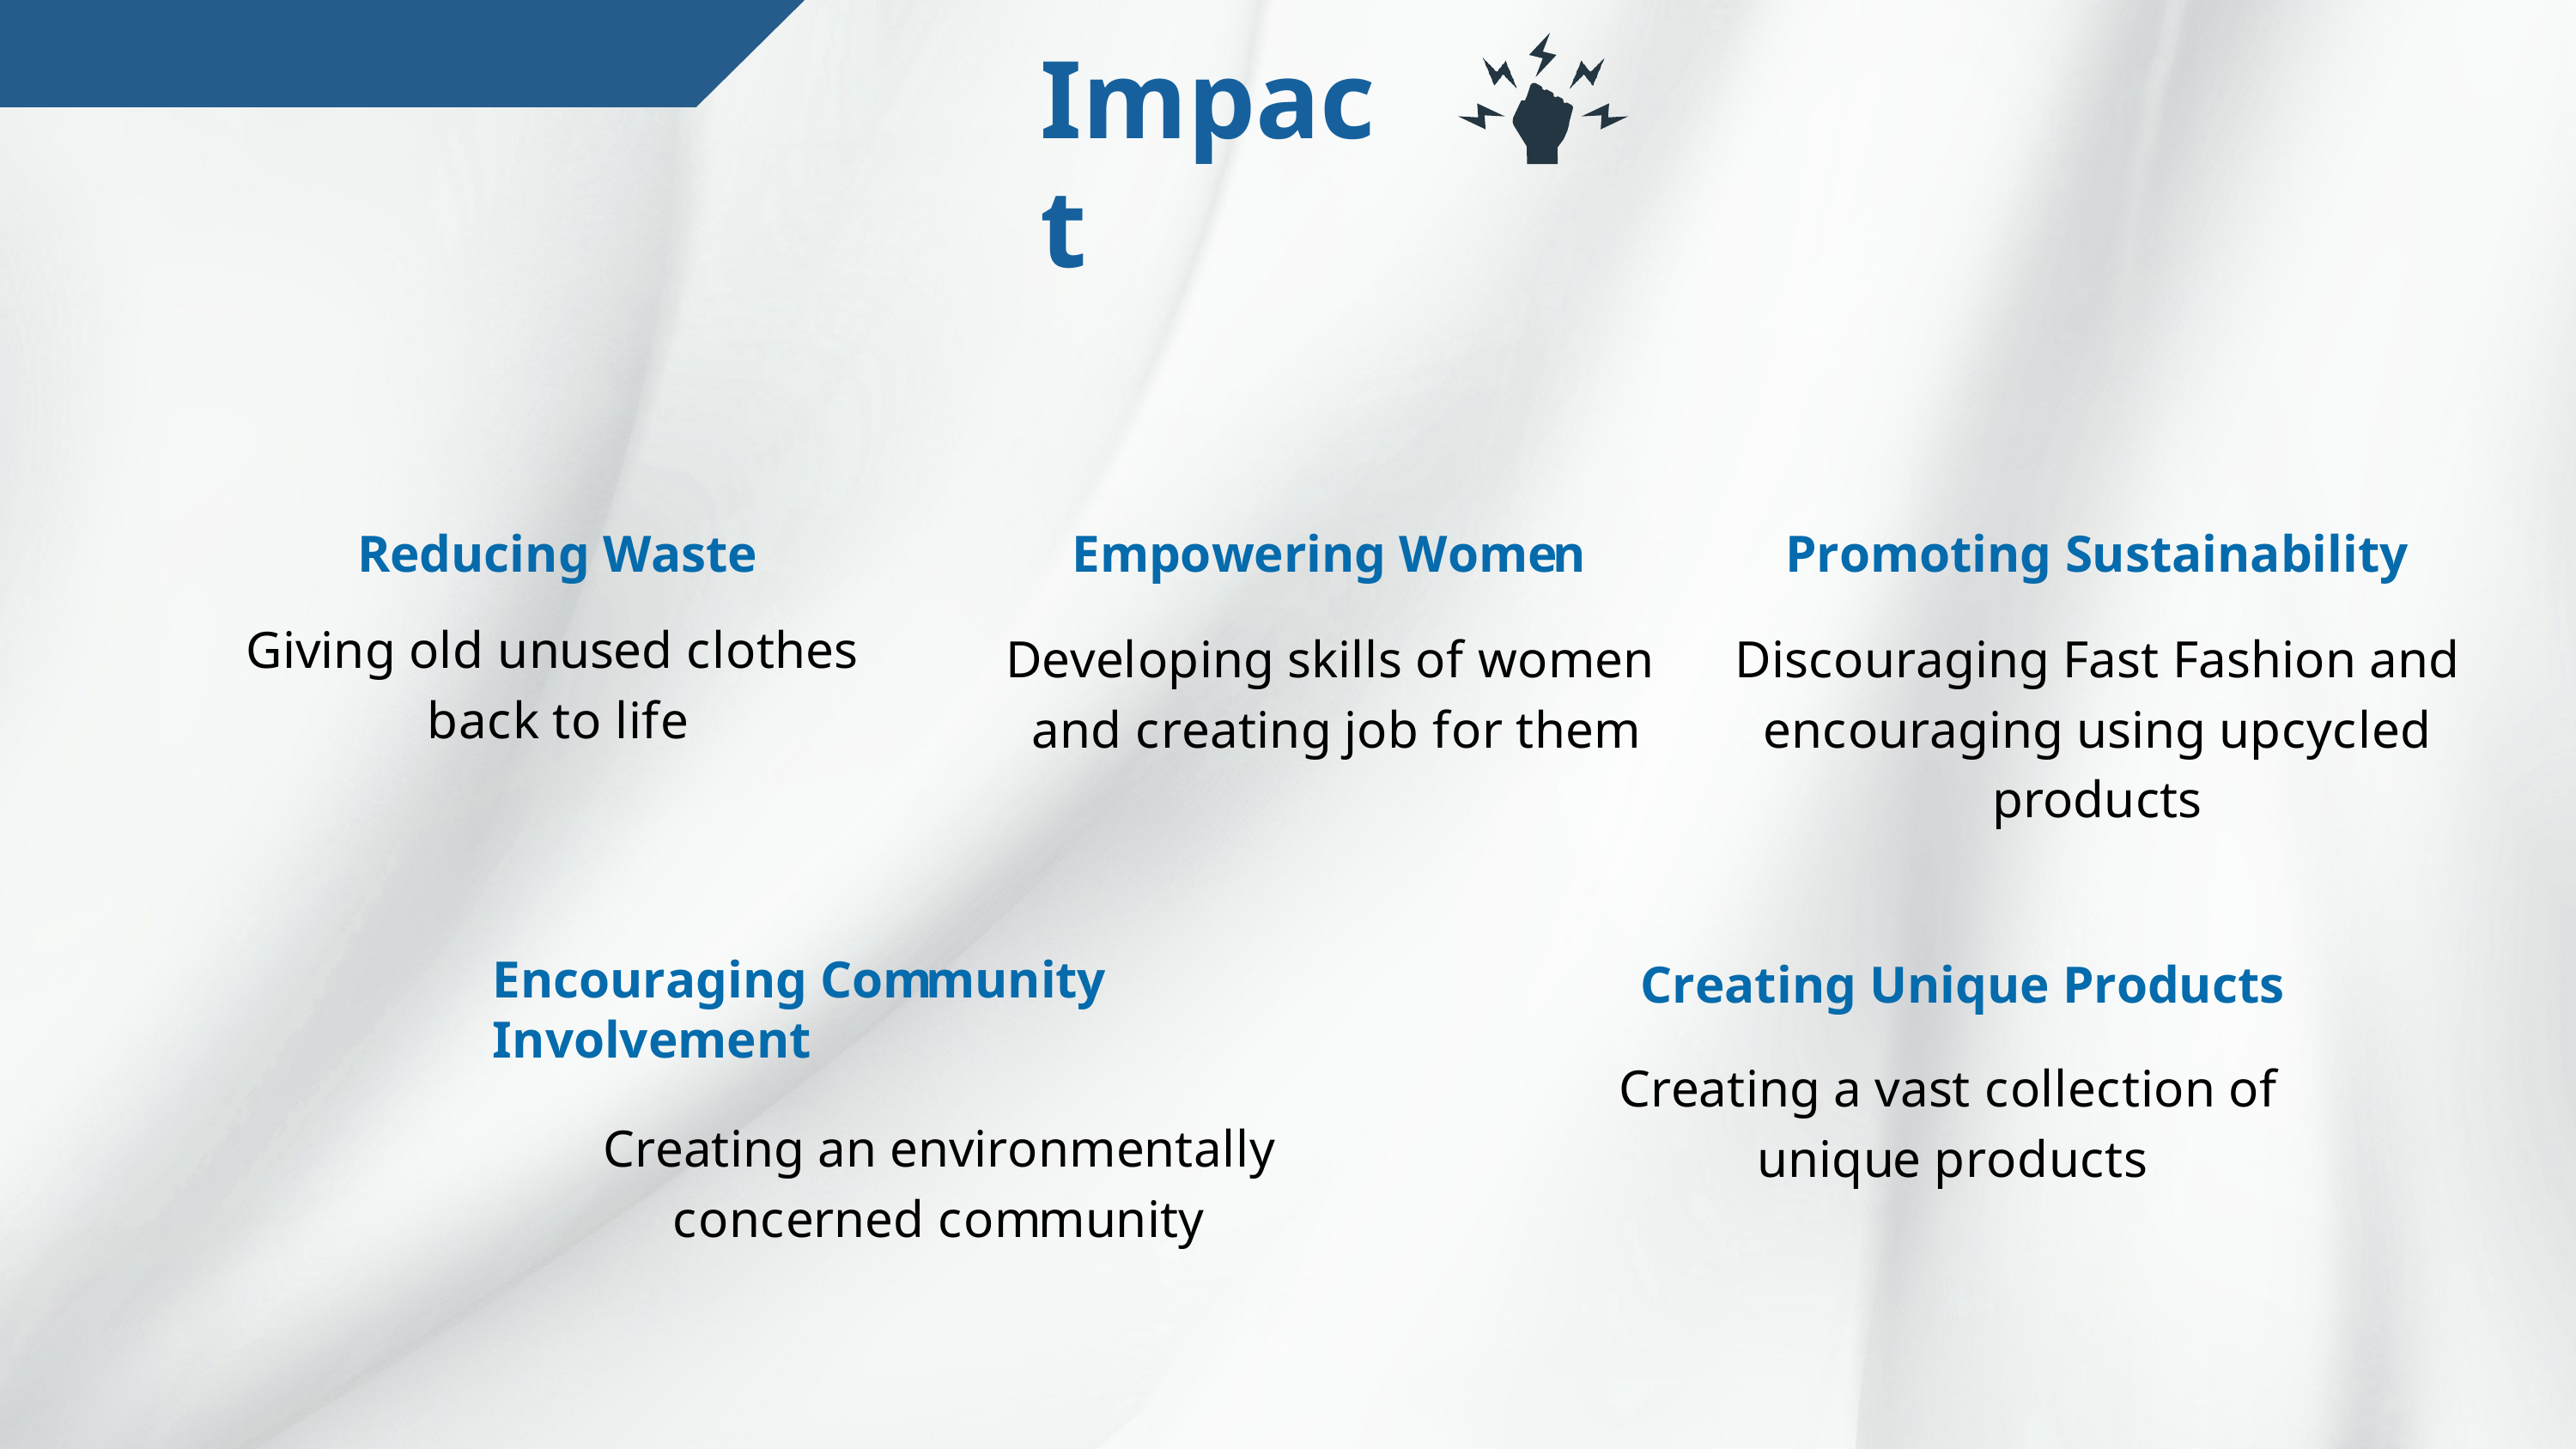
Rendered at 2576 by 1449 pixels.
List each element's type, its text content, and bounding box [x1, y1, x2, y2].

picture [0, 0, 2576, 1449]
text_box Promoting Sustainability Discouraging Fast Fashion and encouraging using upcycled products [1728, 519, 2464, 828]
text_box Reducing Waste Giving old unused clothes back to life [244, 519, 871, 749]
text_box Creating Unique Products Creating a vast collection of unique products [1617, 950, 2296, 1187]
title Impact [1038, 28, 1414, 289]
text_box Encouraging Community Involvement Creating an environmentally concerned community [490, 946, 1421, 1247]
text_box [1457, 32, 1629, 165]
text_box Empowering Women Developing skills of women and creating job for them [999, 519, 1659, 758]
text_box [0, 0, 805, 107]
